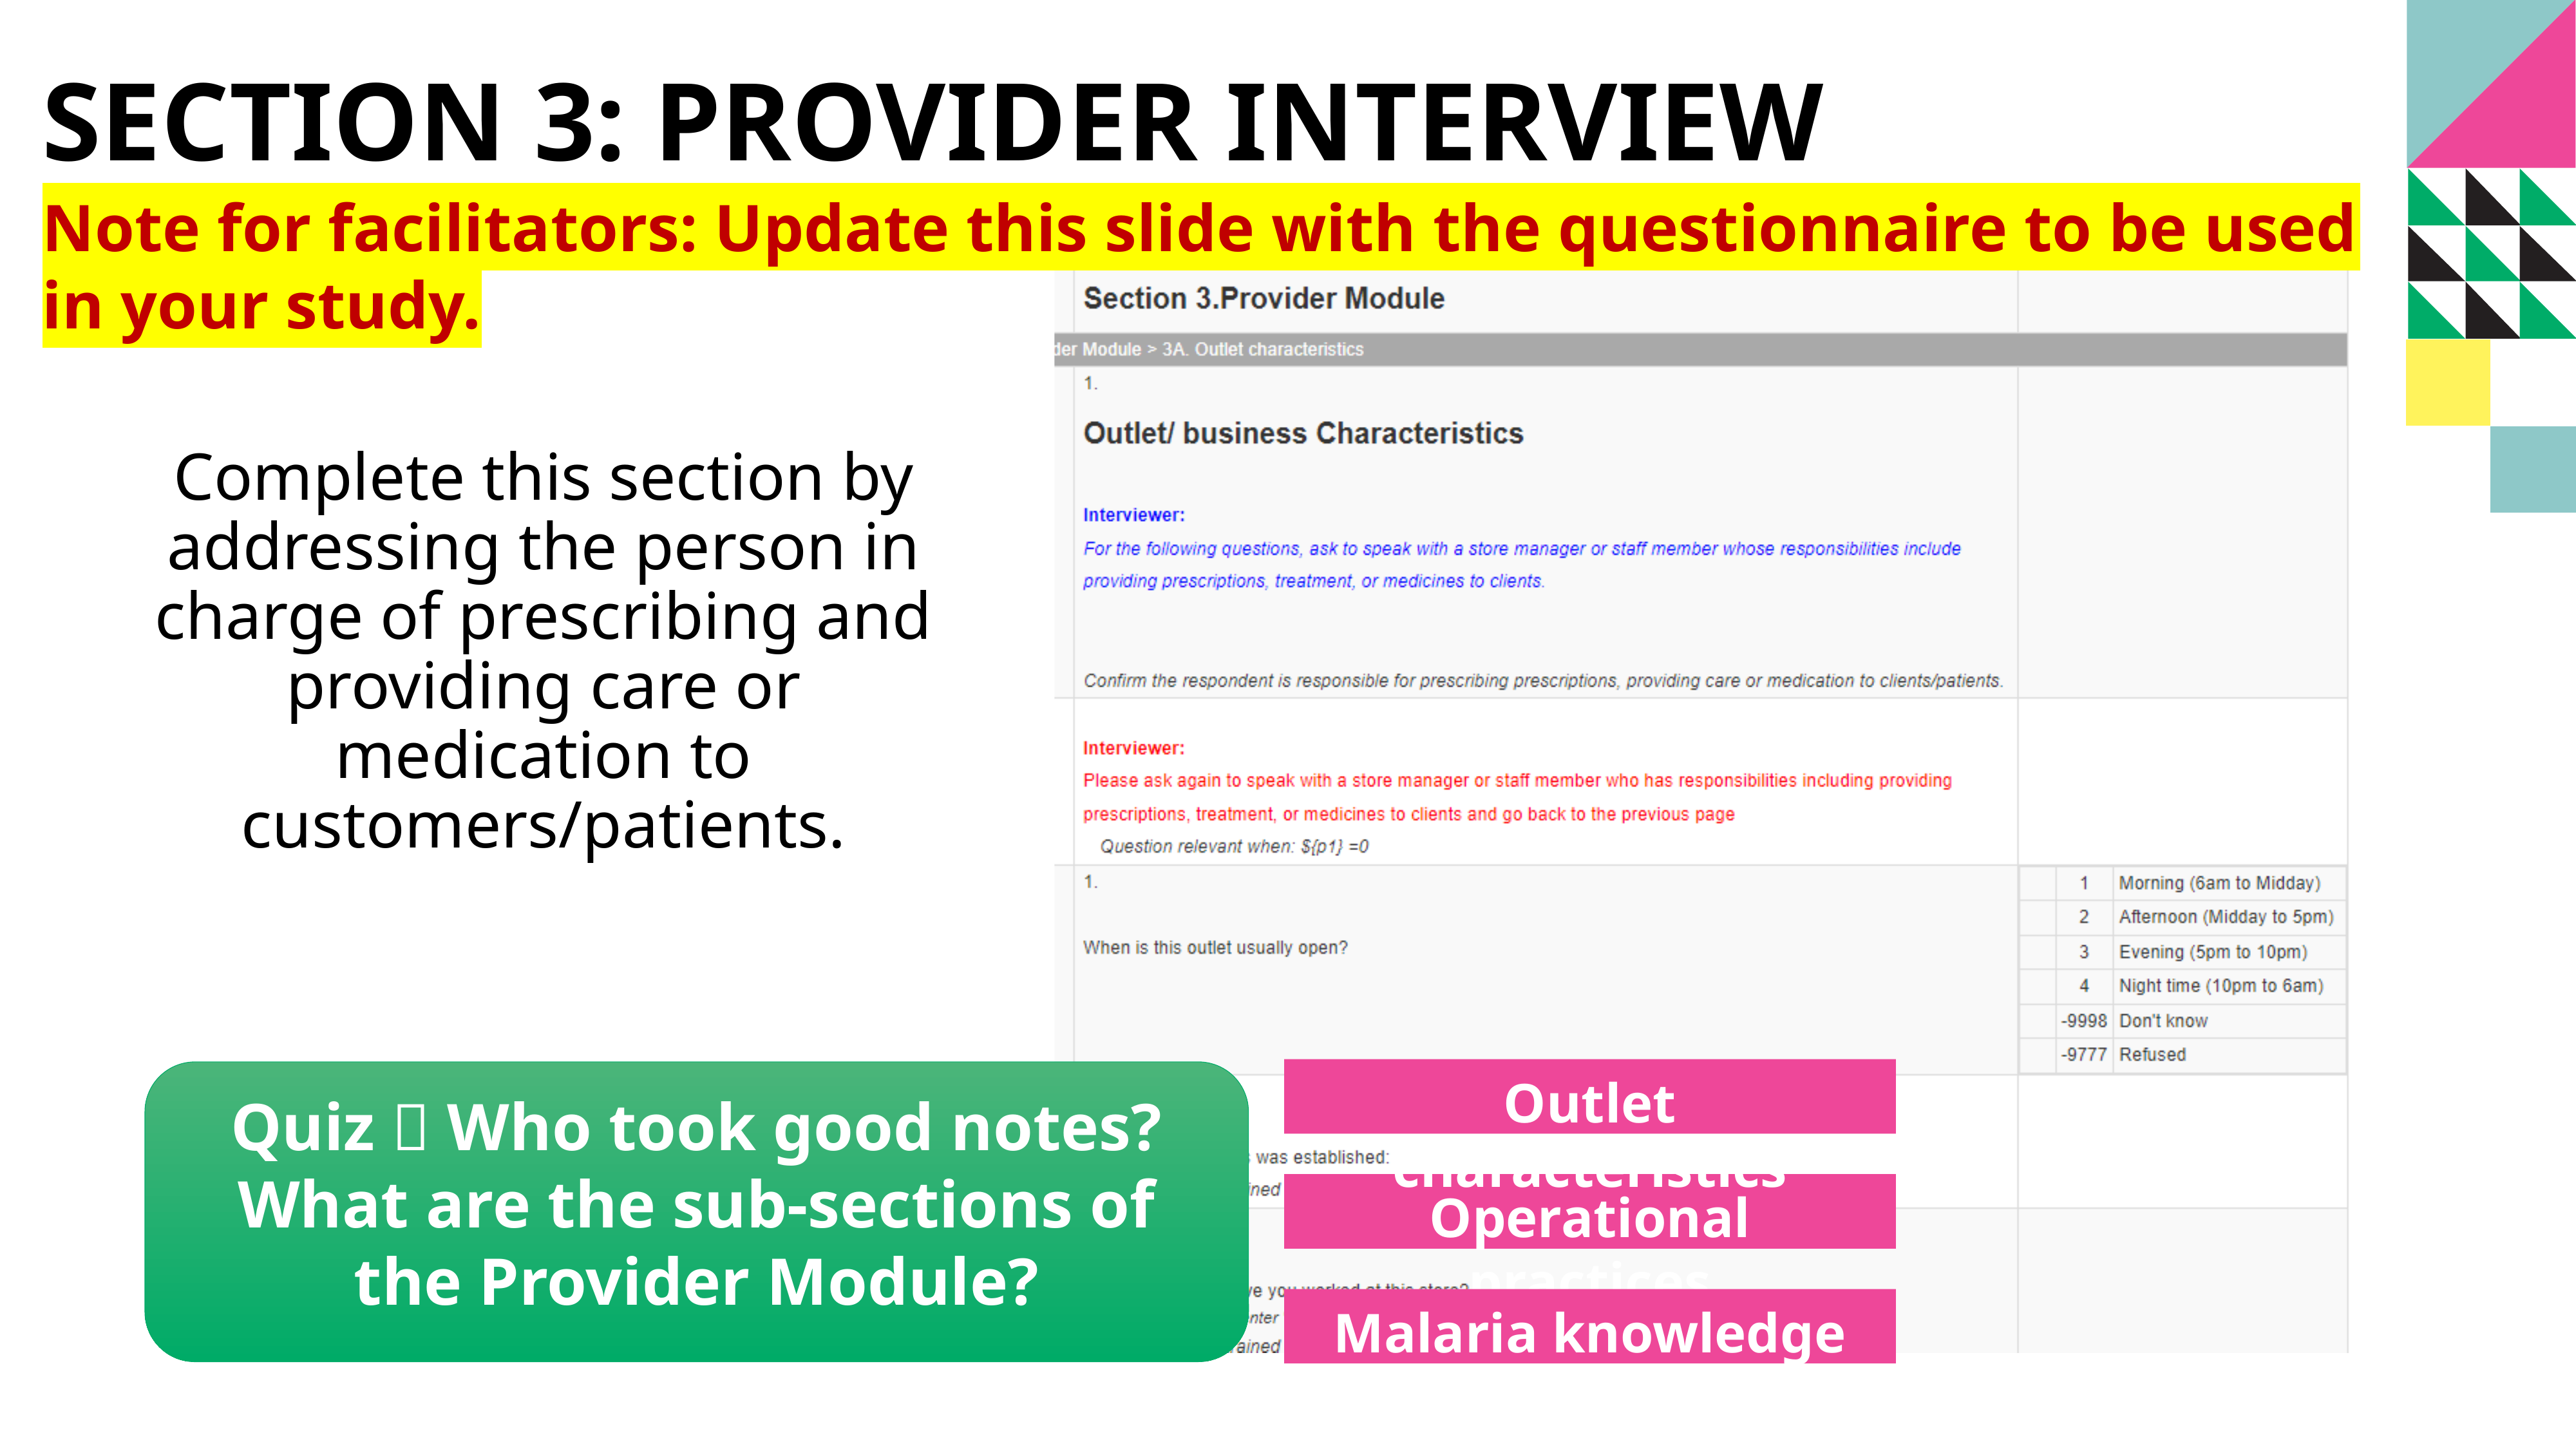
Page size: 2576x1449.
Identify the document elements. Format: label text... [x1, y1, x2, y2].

title Section 3: provider interview [32, 32, 2257, 189]
text_box Quiz  Who took good notes? What are the sub-sections of the Provider Module? [144, 1061, 1227, 1363]
text_box Complete this section by addressing the person in charge of prescribing and providing care or medication to customers/patients. [104, 435, 983, 963]
text_box Note for facilitators: Update this slide with the questionnaire to be used in your study. [33, 182, 2399, 346]
text_box Malaria knowledge [1284, 1353, 1896, 1364]
picture [1054, 262, 2352, 1353]
